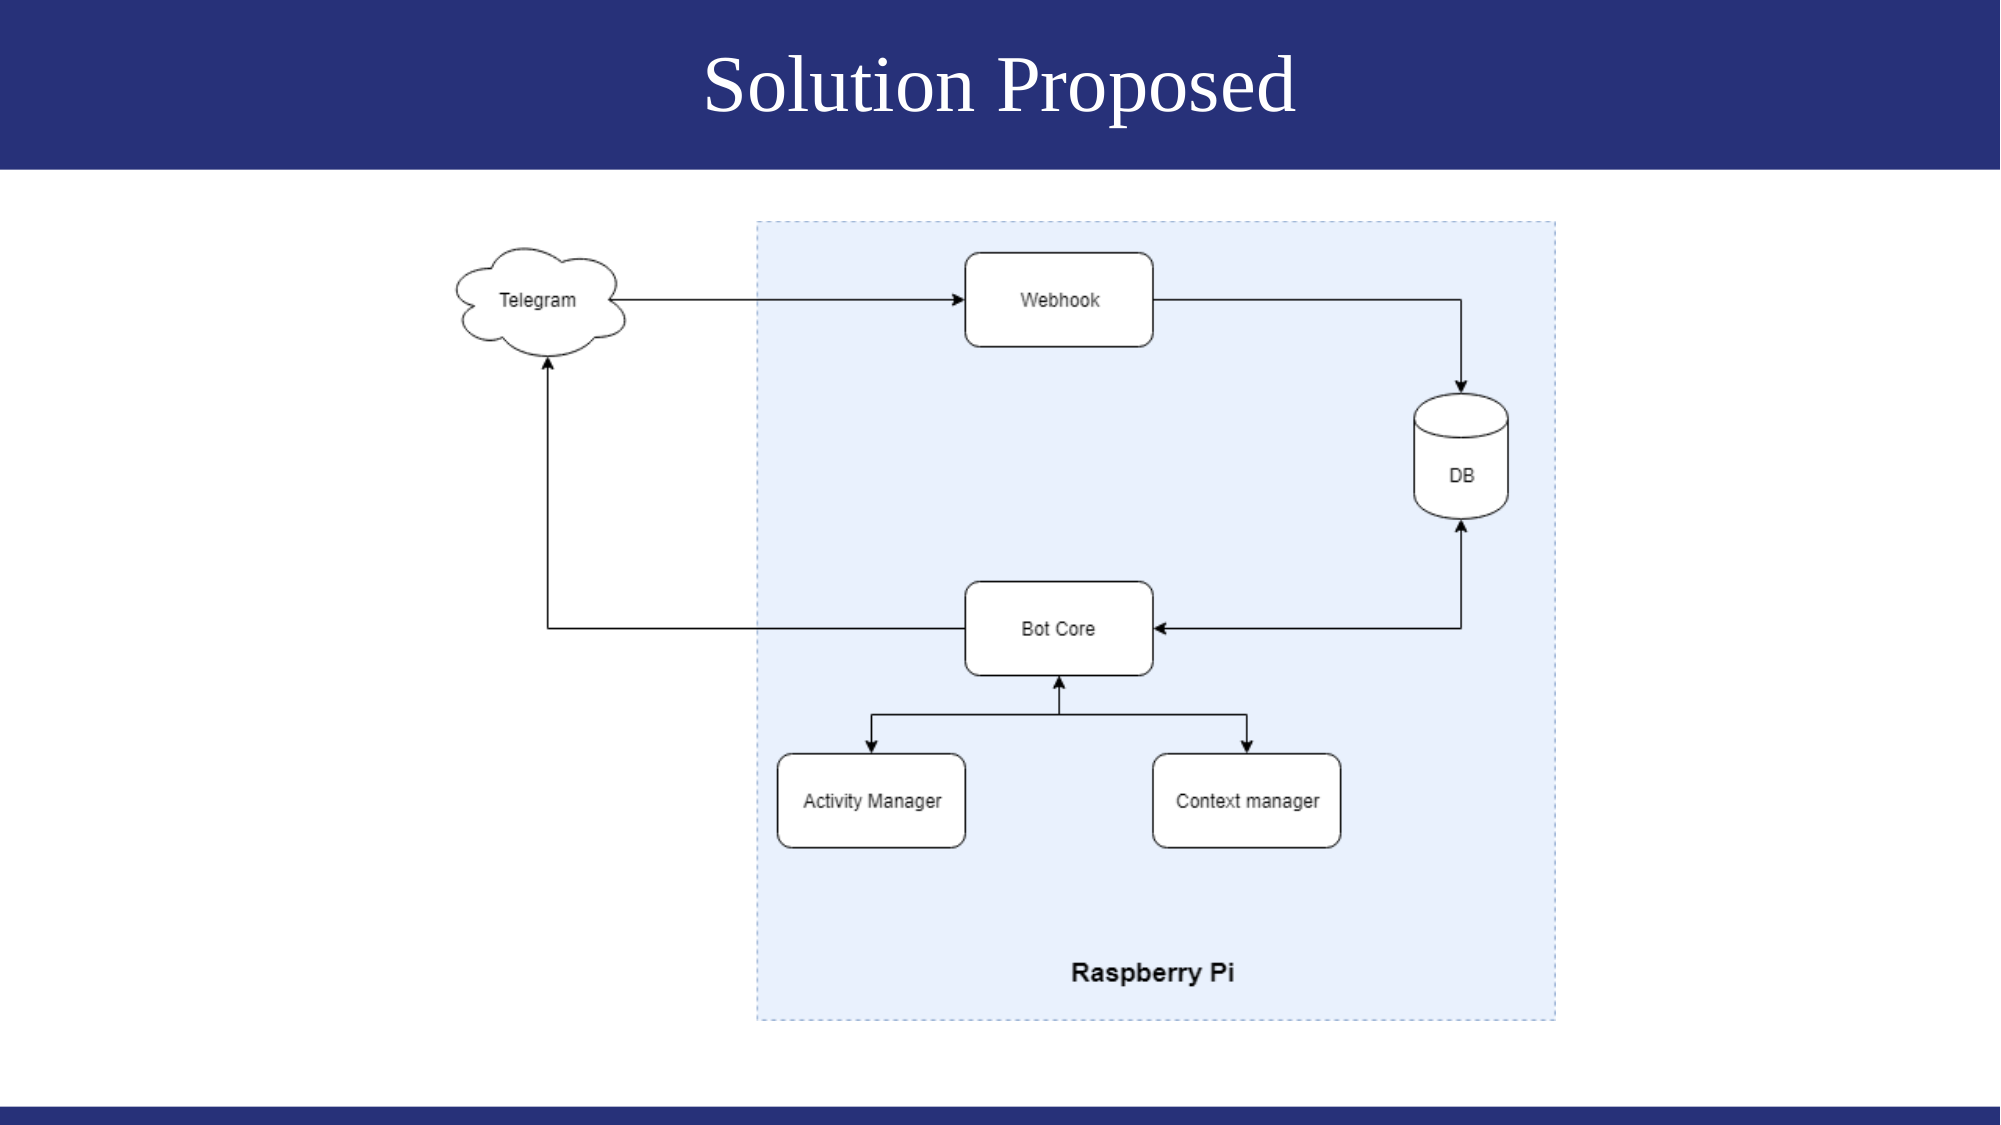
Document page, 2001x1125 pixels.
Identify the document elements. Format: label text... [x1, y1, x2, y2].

picture [444, 221, 1556, 1021]
title Solution Proposed [657, 0, 1343, 170]
text_box [0, 1106, 2000, 1125]
text_box [0, 0, 2000, 171]
